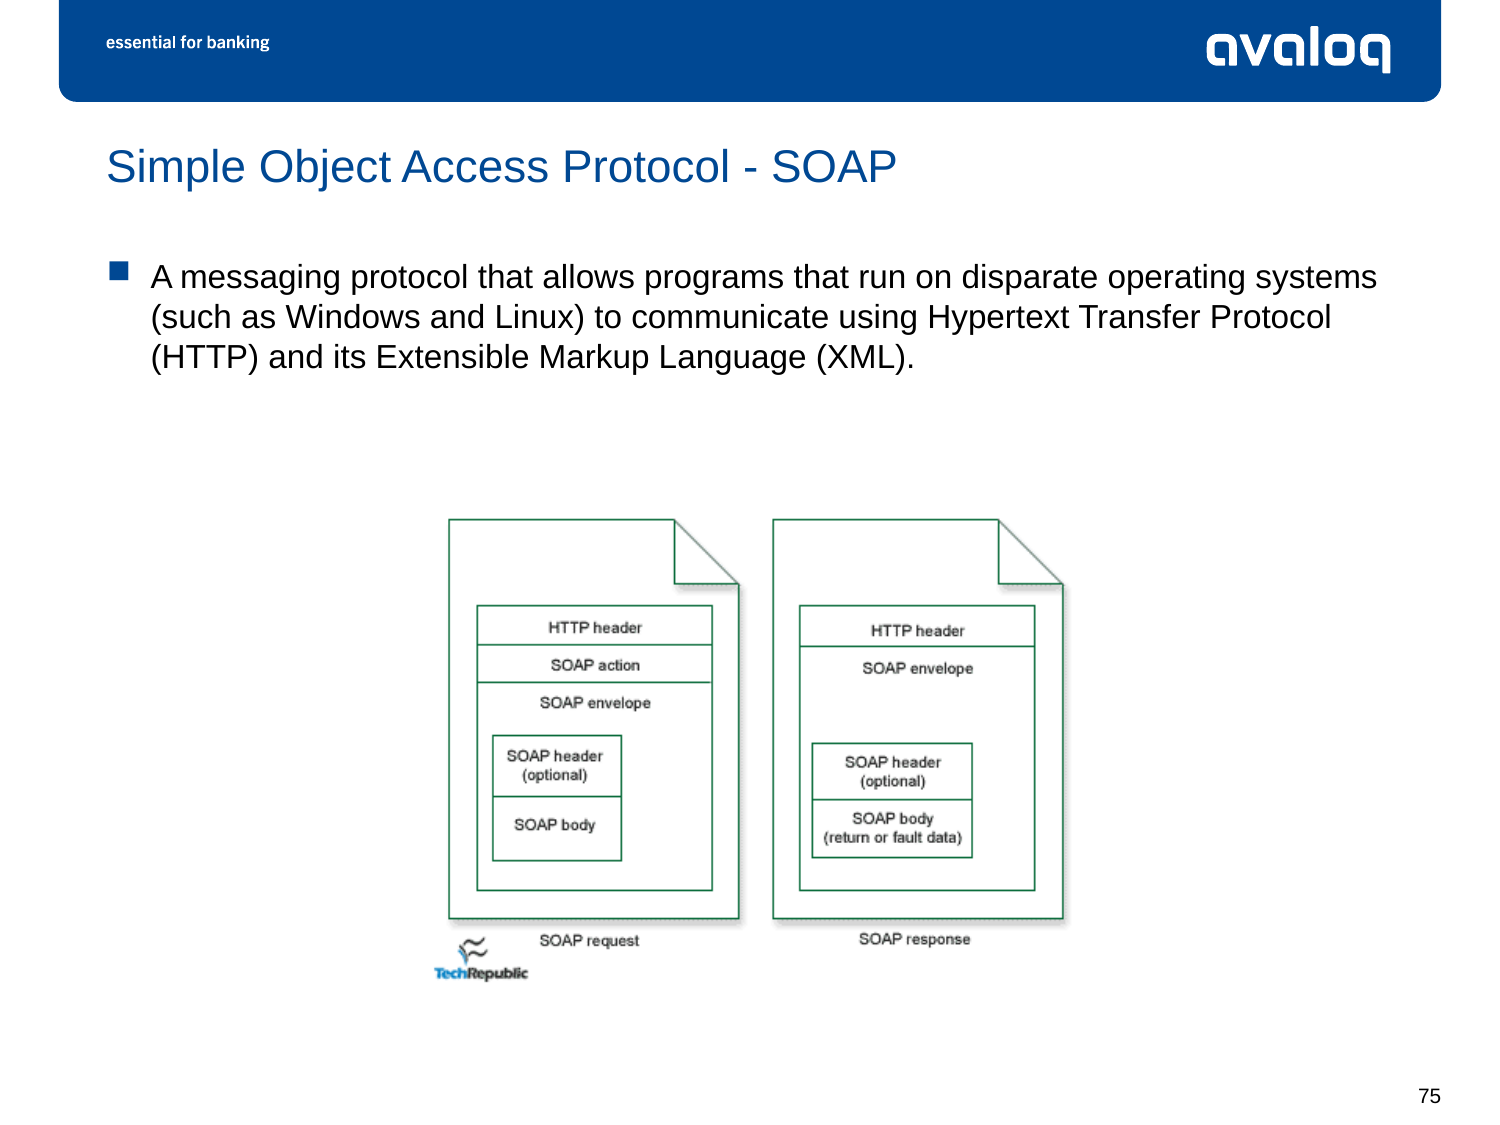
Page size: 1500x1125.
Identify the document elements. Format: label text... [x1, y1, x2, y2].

slide_number 75 [1200, 1082, 1442, 1112]
title Simple Object Access Protocol - SOAP [105, 142, 1394, 215]
picture [411, 491, 1089, 1002]
list A messaging protocol that allows programs that run on disparate operating systems (such as Windows and Linux) to communicate using Hypertext Transfer Protocol (HTTP) and its Extensible Markup Language (XML). [105, 255, 1394, 1042]
